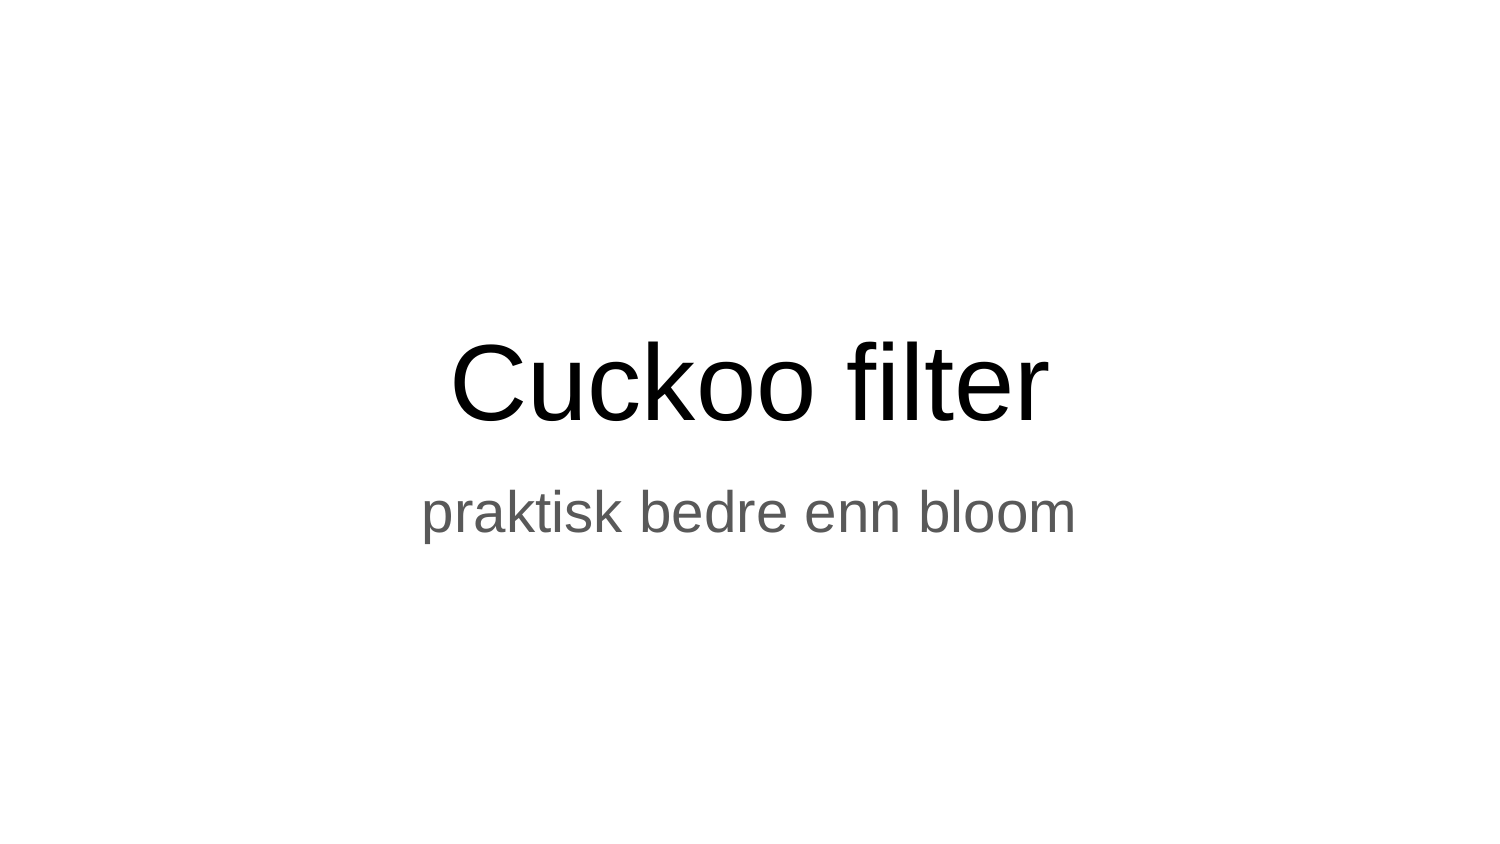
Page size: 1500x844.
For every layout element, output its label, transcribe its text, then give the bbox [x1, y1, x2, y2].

subtitle praktisk bedre enn bloom [51, 464, 1449, 595]
title Cuckoo filter [51, 122, 1449, 459]
